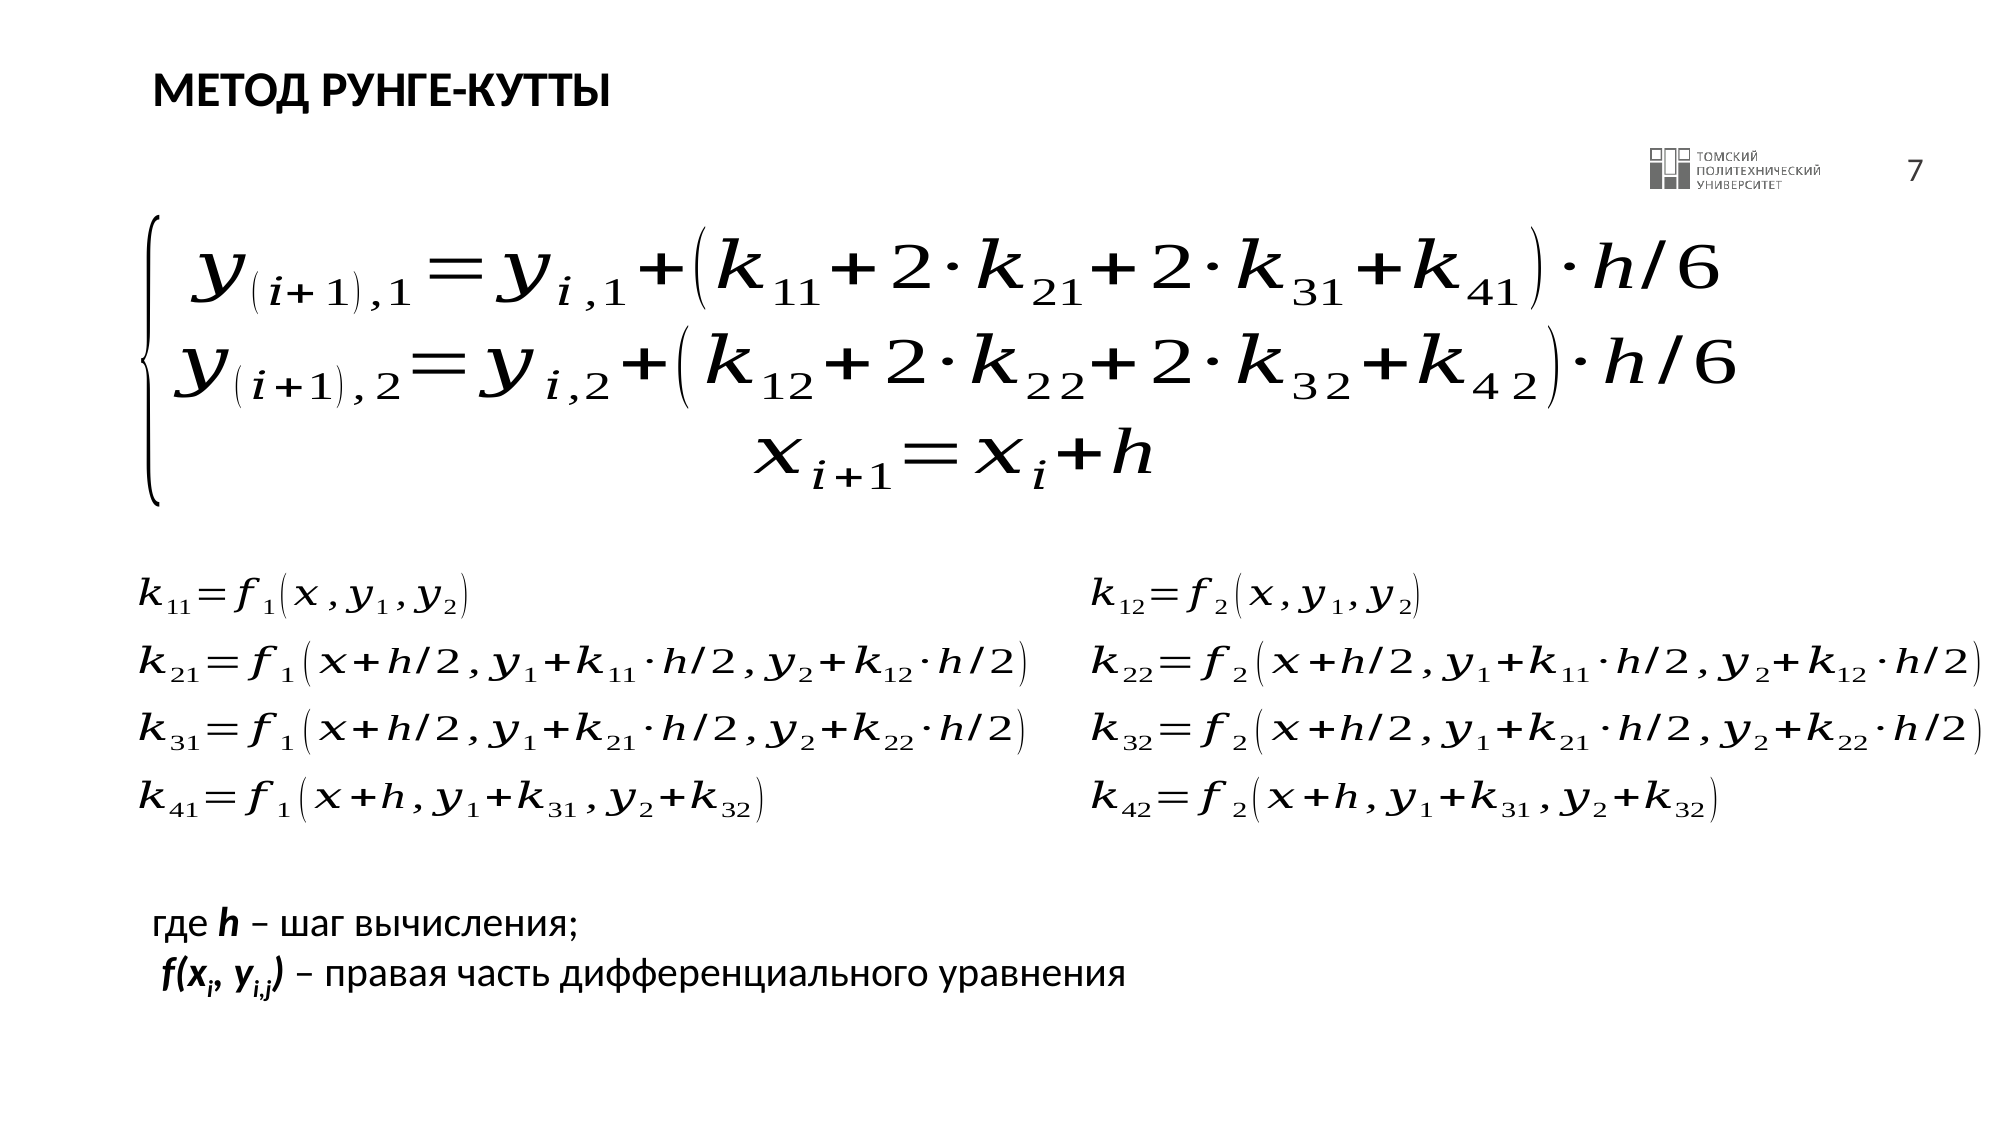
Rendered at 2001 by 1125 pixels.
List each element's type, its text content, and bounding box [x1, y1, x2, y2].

text_box где h – шаг вычисления; f(xi, yi,j) – правая часть дифференциального уравнения [137, 887, 1248, 1010]
title МЕТОД РУНГЕ-КУТТЫ [137, 24, 1755, 156]
picture [1650, 148, 1820, 189]
